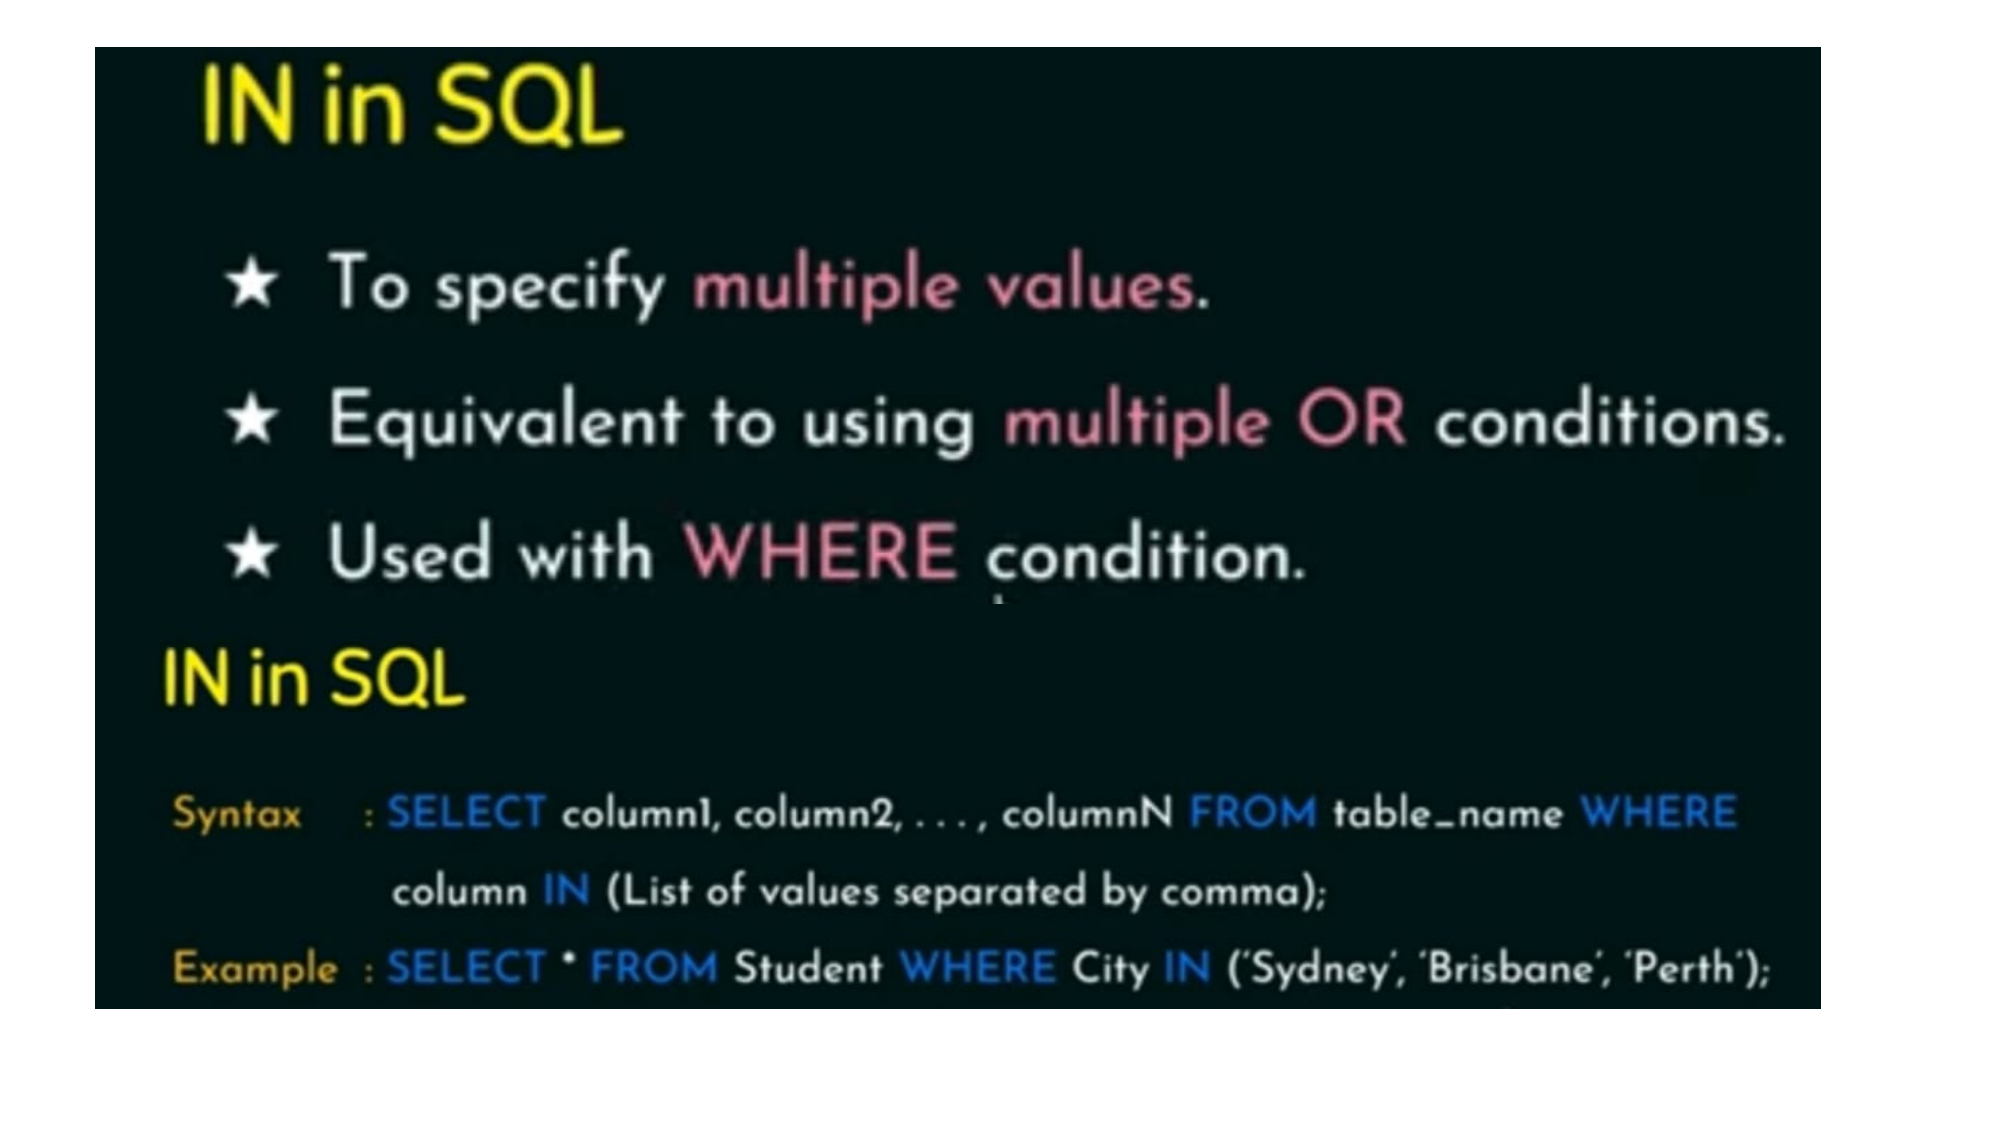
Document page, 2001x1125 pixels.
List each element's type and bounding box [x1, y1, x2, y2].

picture [95, 604, 1821, 1009]
list [95, 47, 1821, 604]
